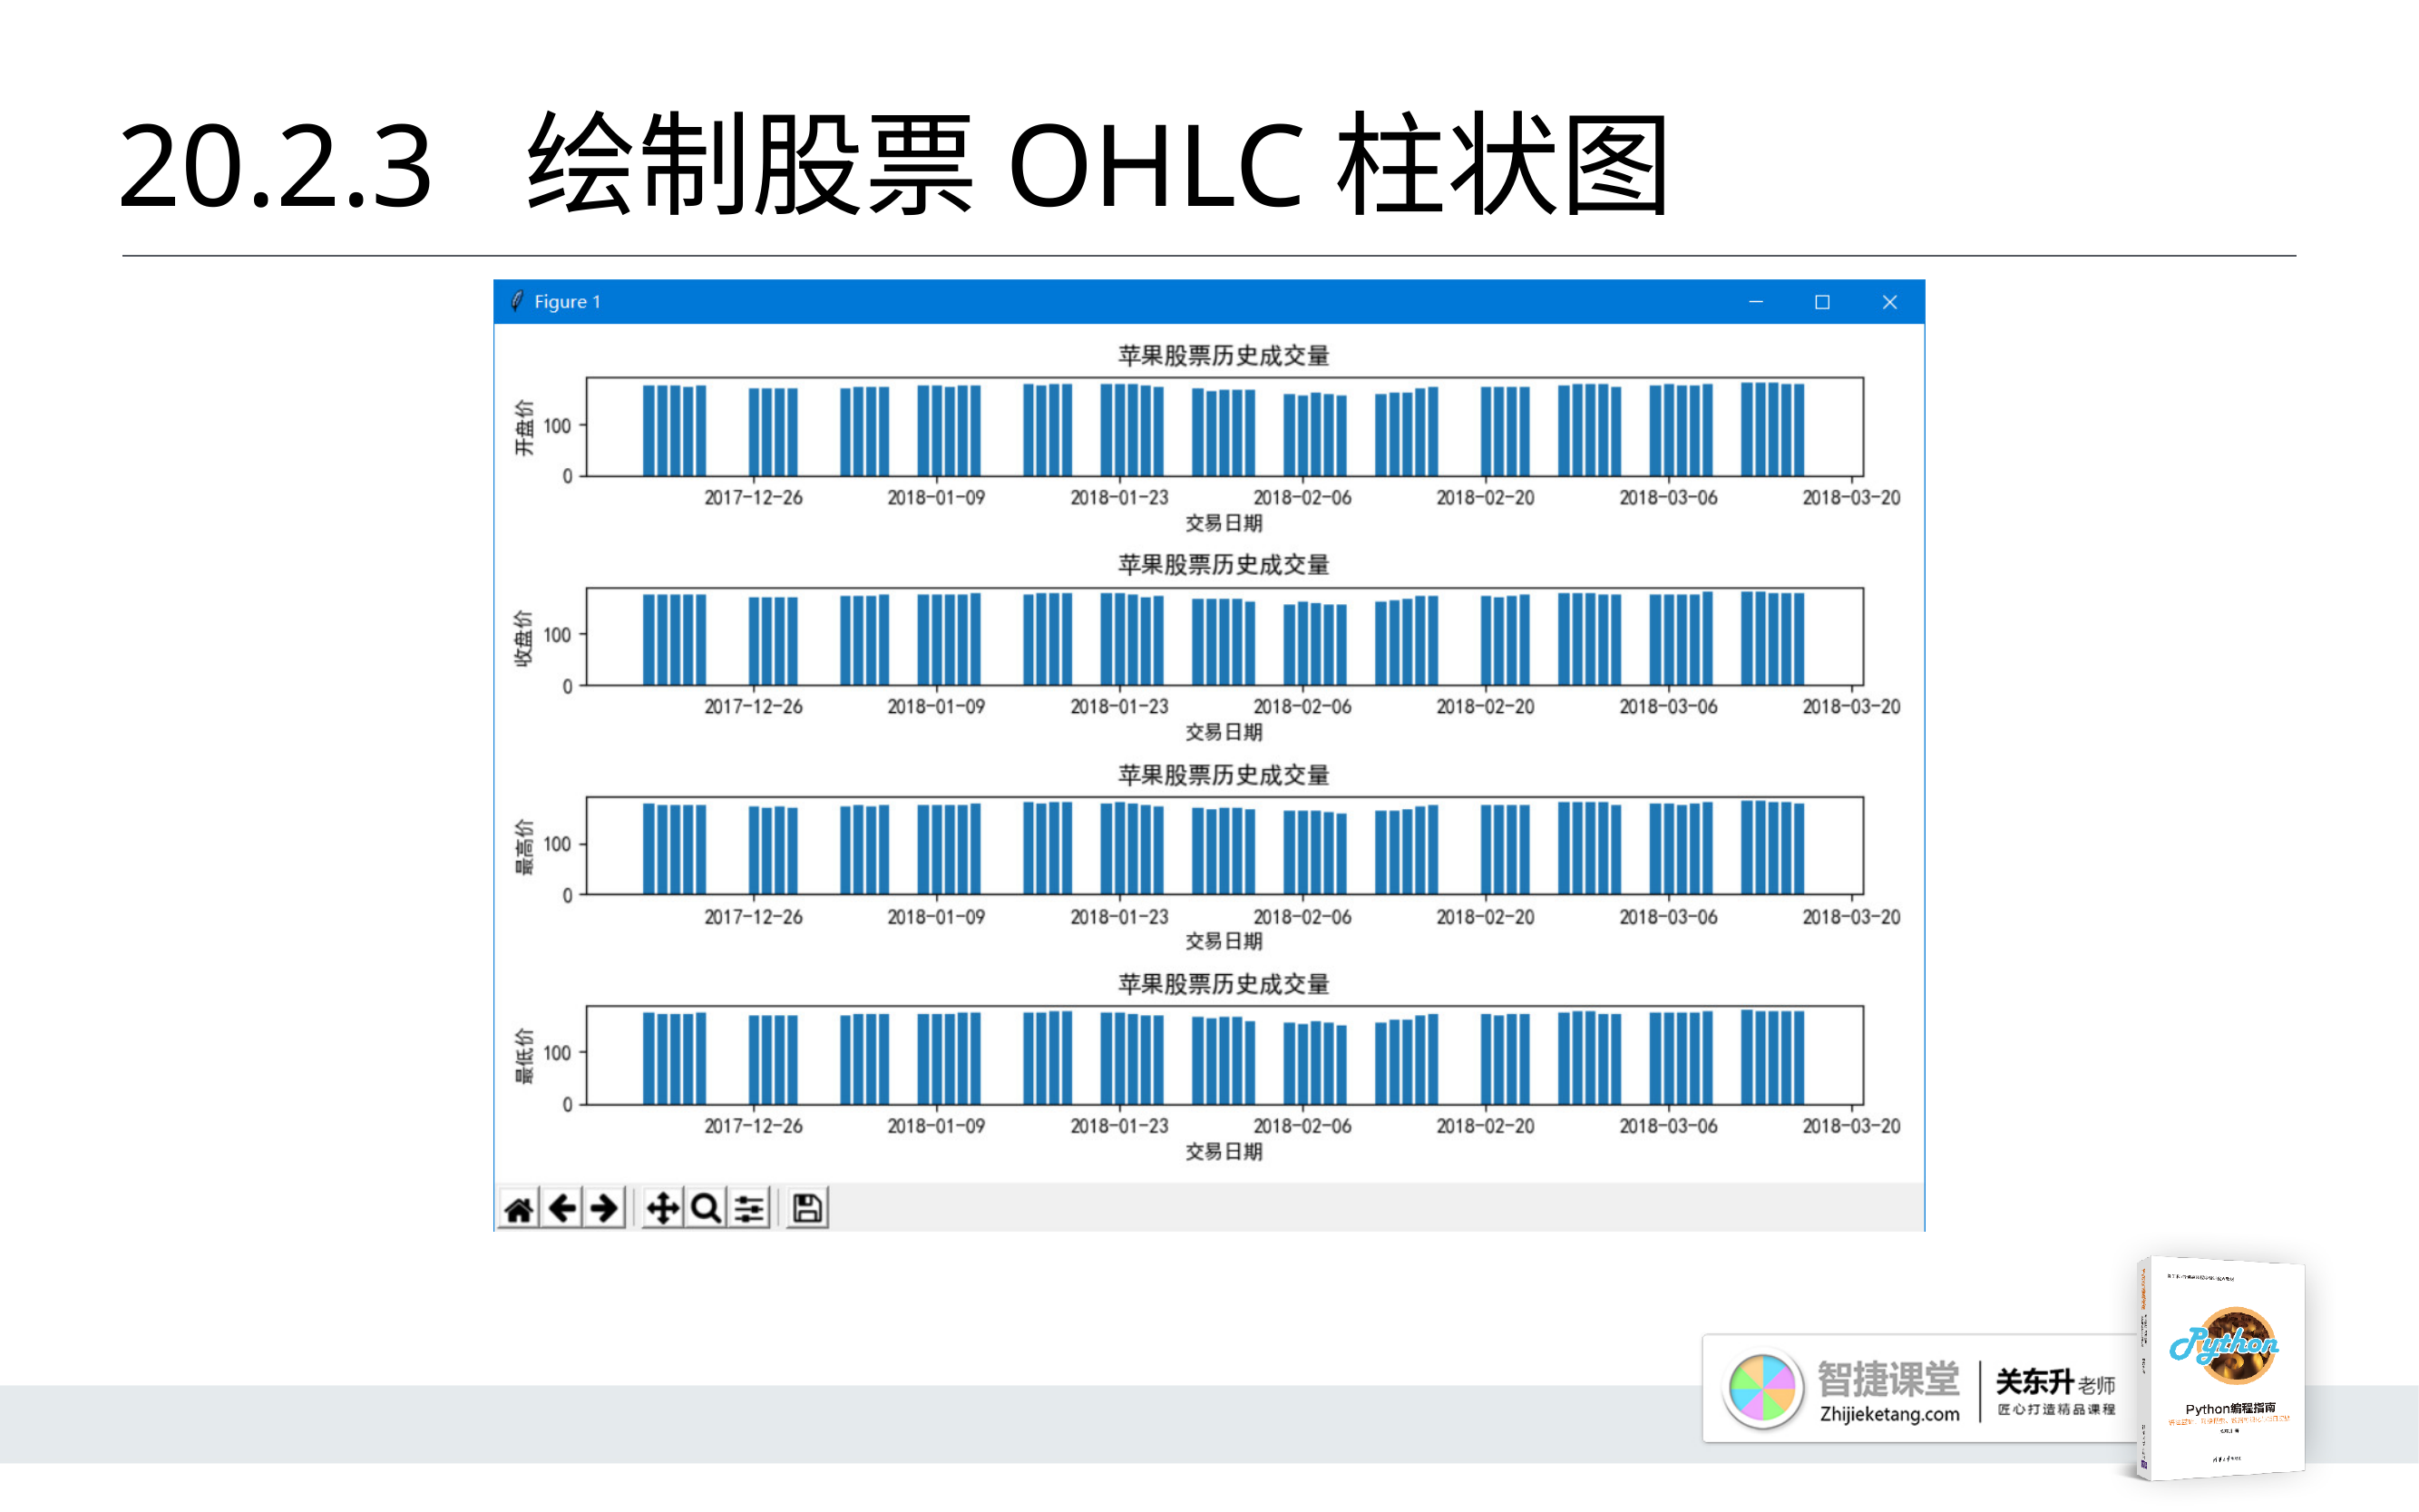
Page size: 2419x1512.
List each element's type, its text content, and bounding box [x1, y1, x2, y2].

picture [0, 0, 2419, 1512]
title 20.2.3 绘制股票OHLC柱状图 [107, 83, 2148, 237]
